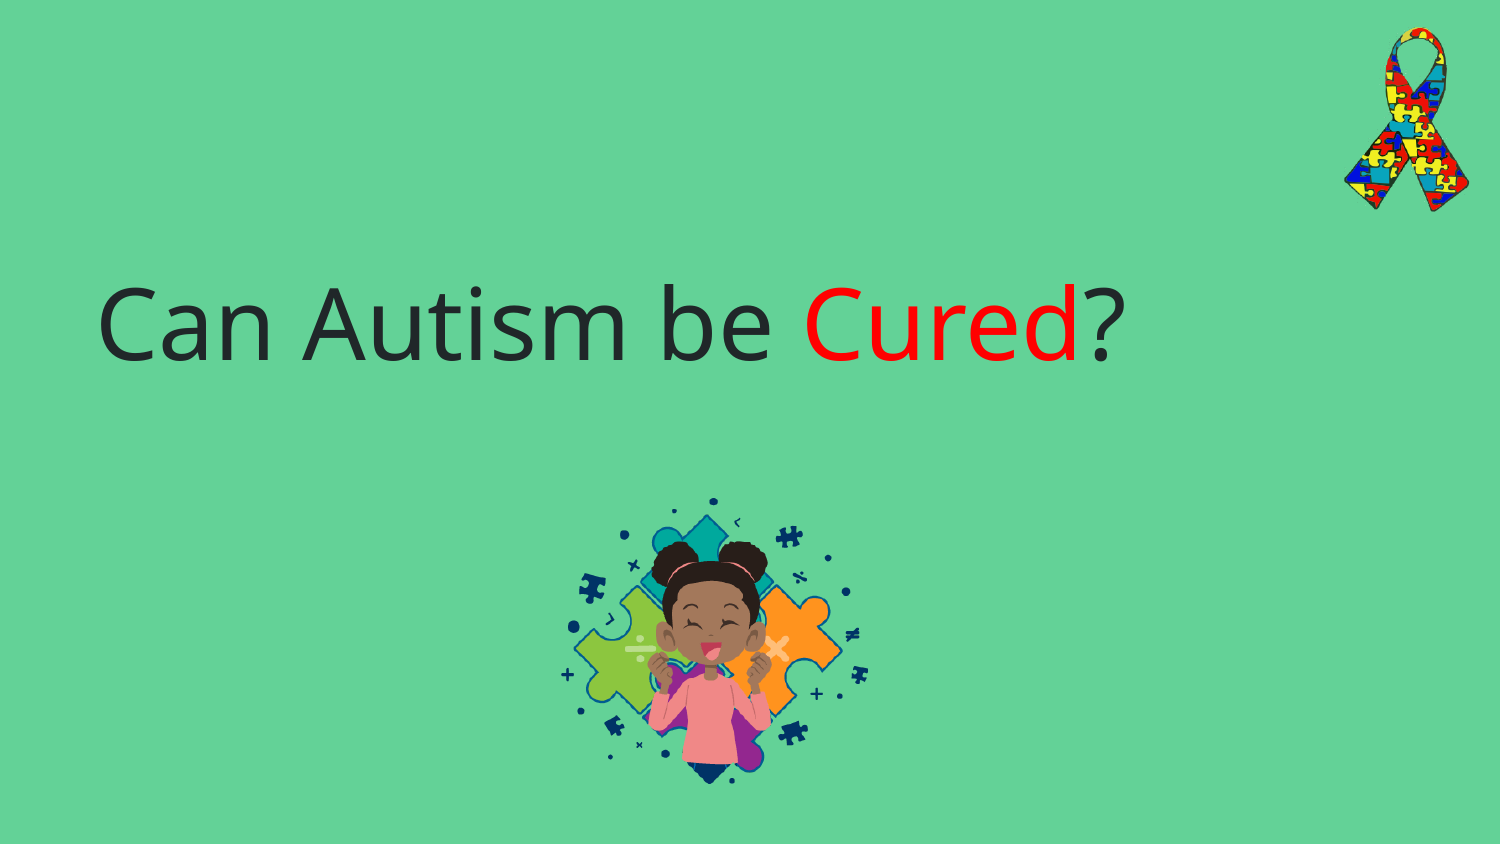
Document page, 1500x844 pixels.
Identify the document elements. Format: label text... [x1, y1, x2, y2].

title Can Autism be Cured? [80, 122, 1346, 520]
picture [413, 494, 1025, 788]
picture [1330, 13, 1480, 224]
